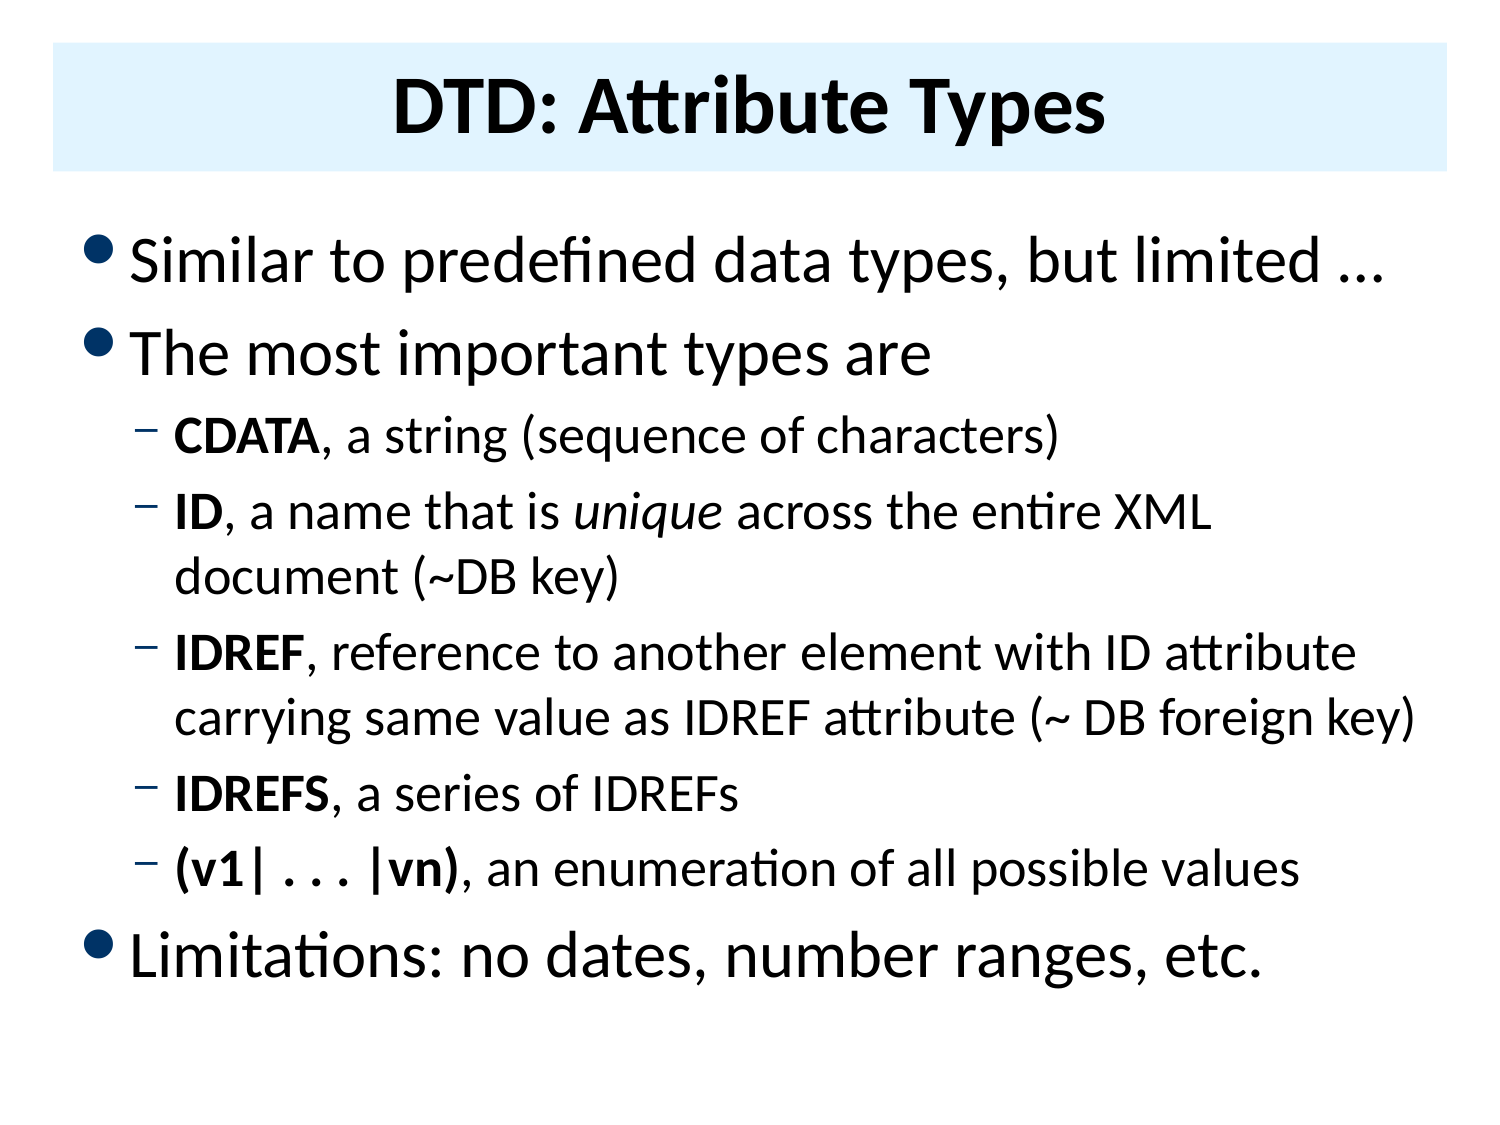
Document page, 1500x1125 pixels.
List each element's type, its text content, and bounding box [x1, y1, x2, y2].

list Similar to predefined data types, but limited … The most important types are CDATA, a string (sequence of characters) ID, a name that is unique across the entire XML document (~DB key) IDREF, reference to another element with ID attribute carrying same value as IDREF attribute (~ DB foreign key) IDREFS, a series of IDREFs (v1| . . . |vn), an enumeration of all possible values Limitations: no dates, number ranges, etc. [64, 208, 1459, 1083]
title DTD: Attribute Types [53, 42, 1447, 172]
